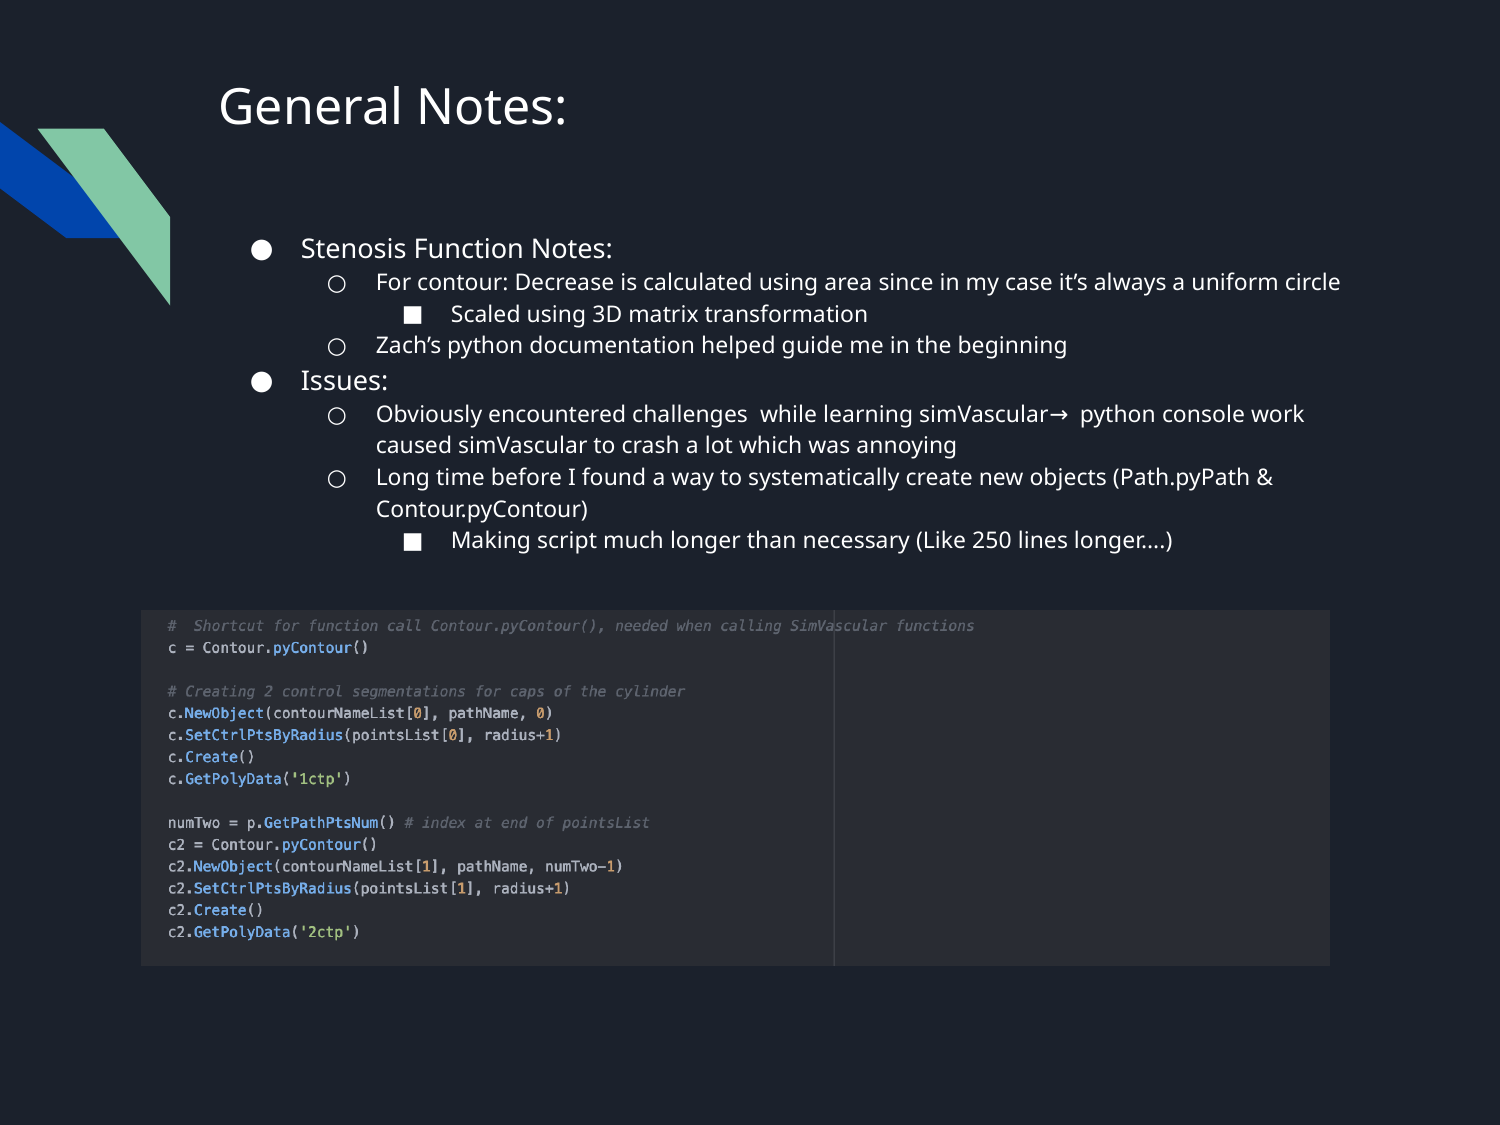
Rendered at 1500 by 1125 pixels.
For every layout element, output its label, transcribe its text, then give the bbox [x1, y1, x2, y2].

text_box General Notes: [203, 59, 1373, 186]
list Stenosis Function Notes: For contour: Decrease is calculated using area since in my case it’s always a uniform circle Scaled using 3D matrix transformation Zach’s python documentation helped guide me in the beginning Issues: Obviously encountered challenges while learning simVascular→ python console work caused simVascular to crash a lot which was annoying Long time before I found a way to systematically create new objects (Path.pyPath & Contour.pyContour) Making script much longer than necessary (Like 250 lines longer….) [210, 211, 1366, 914]
picture [141, 610, 1331, 966]
